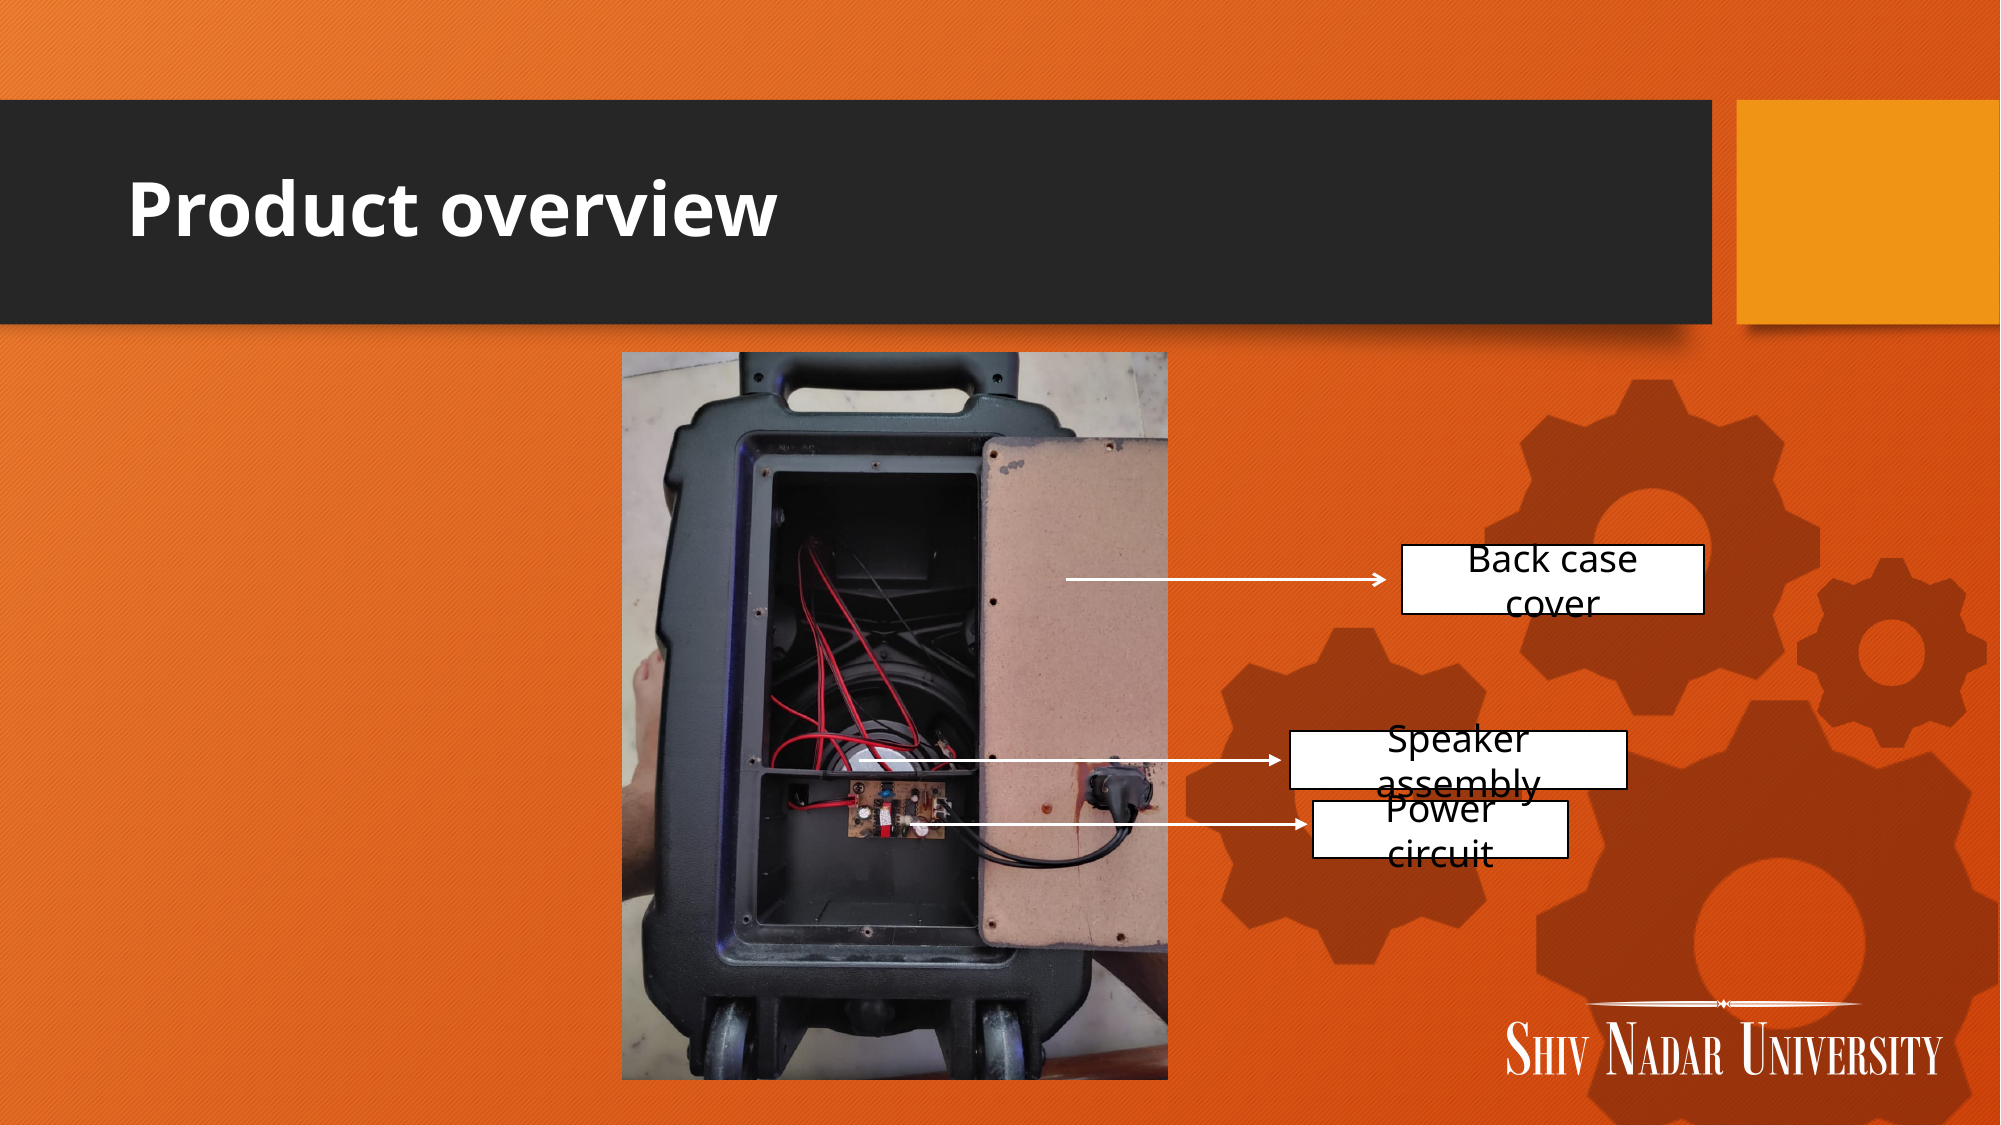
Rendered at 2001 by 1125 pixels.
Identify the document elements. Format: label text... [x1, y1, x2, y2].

title Product overview [111, 123, 1689, 301]
text_box Back case cover [1401, 544, 1705, 615]
text_box Speaker assembly [1289, 730, 1628, 790]
picture [0, 311, 2001, 1125]
text_box Power circuit [1312, 800, 1569, 859]
